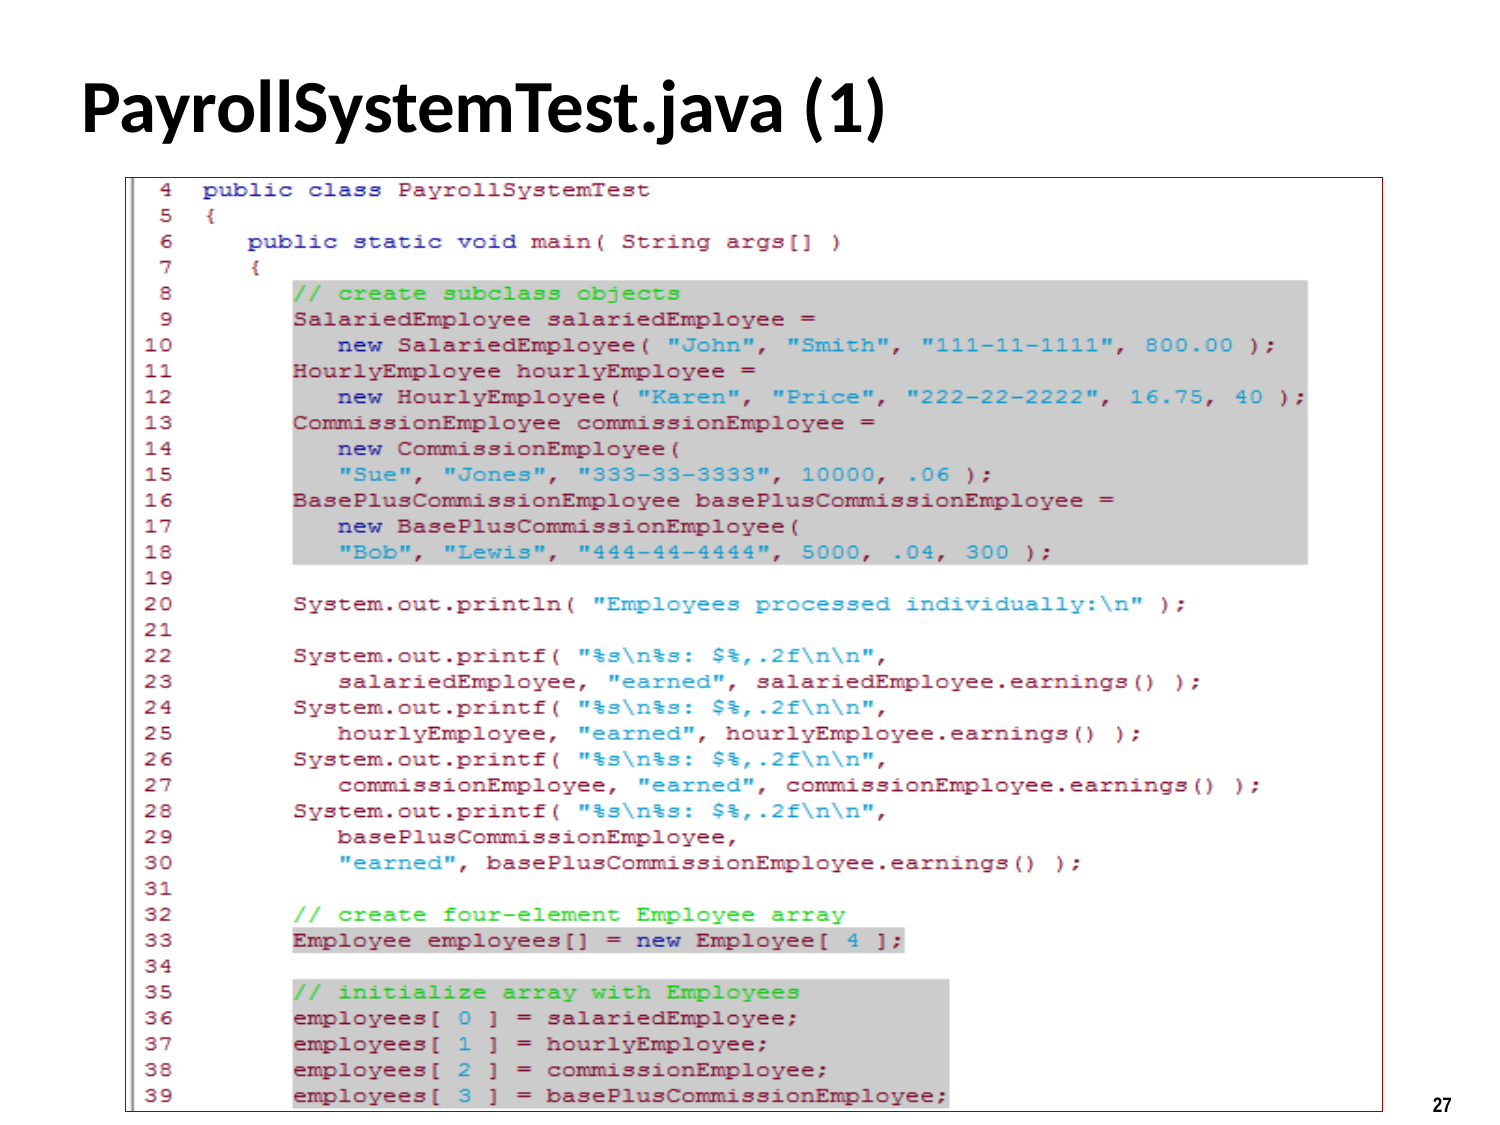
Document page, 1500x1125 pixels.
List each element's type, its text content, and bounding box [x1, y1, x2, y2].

title PayrollSystemTest.java (1) [74, 12, 1438, 192]
picture [124, 177, 1384, 1112]
